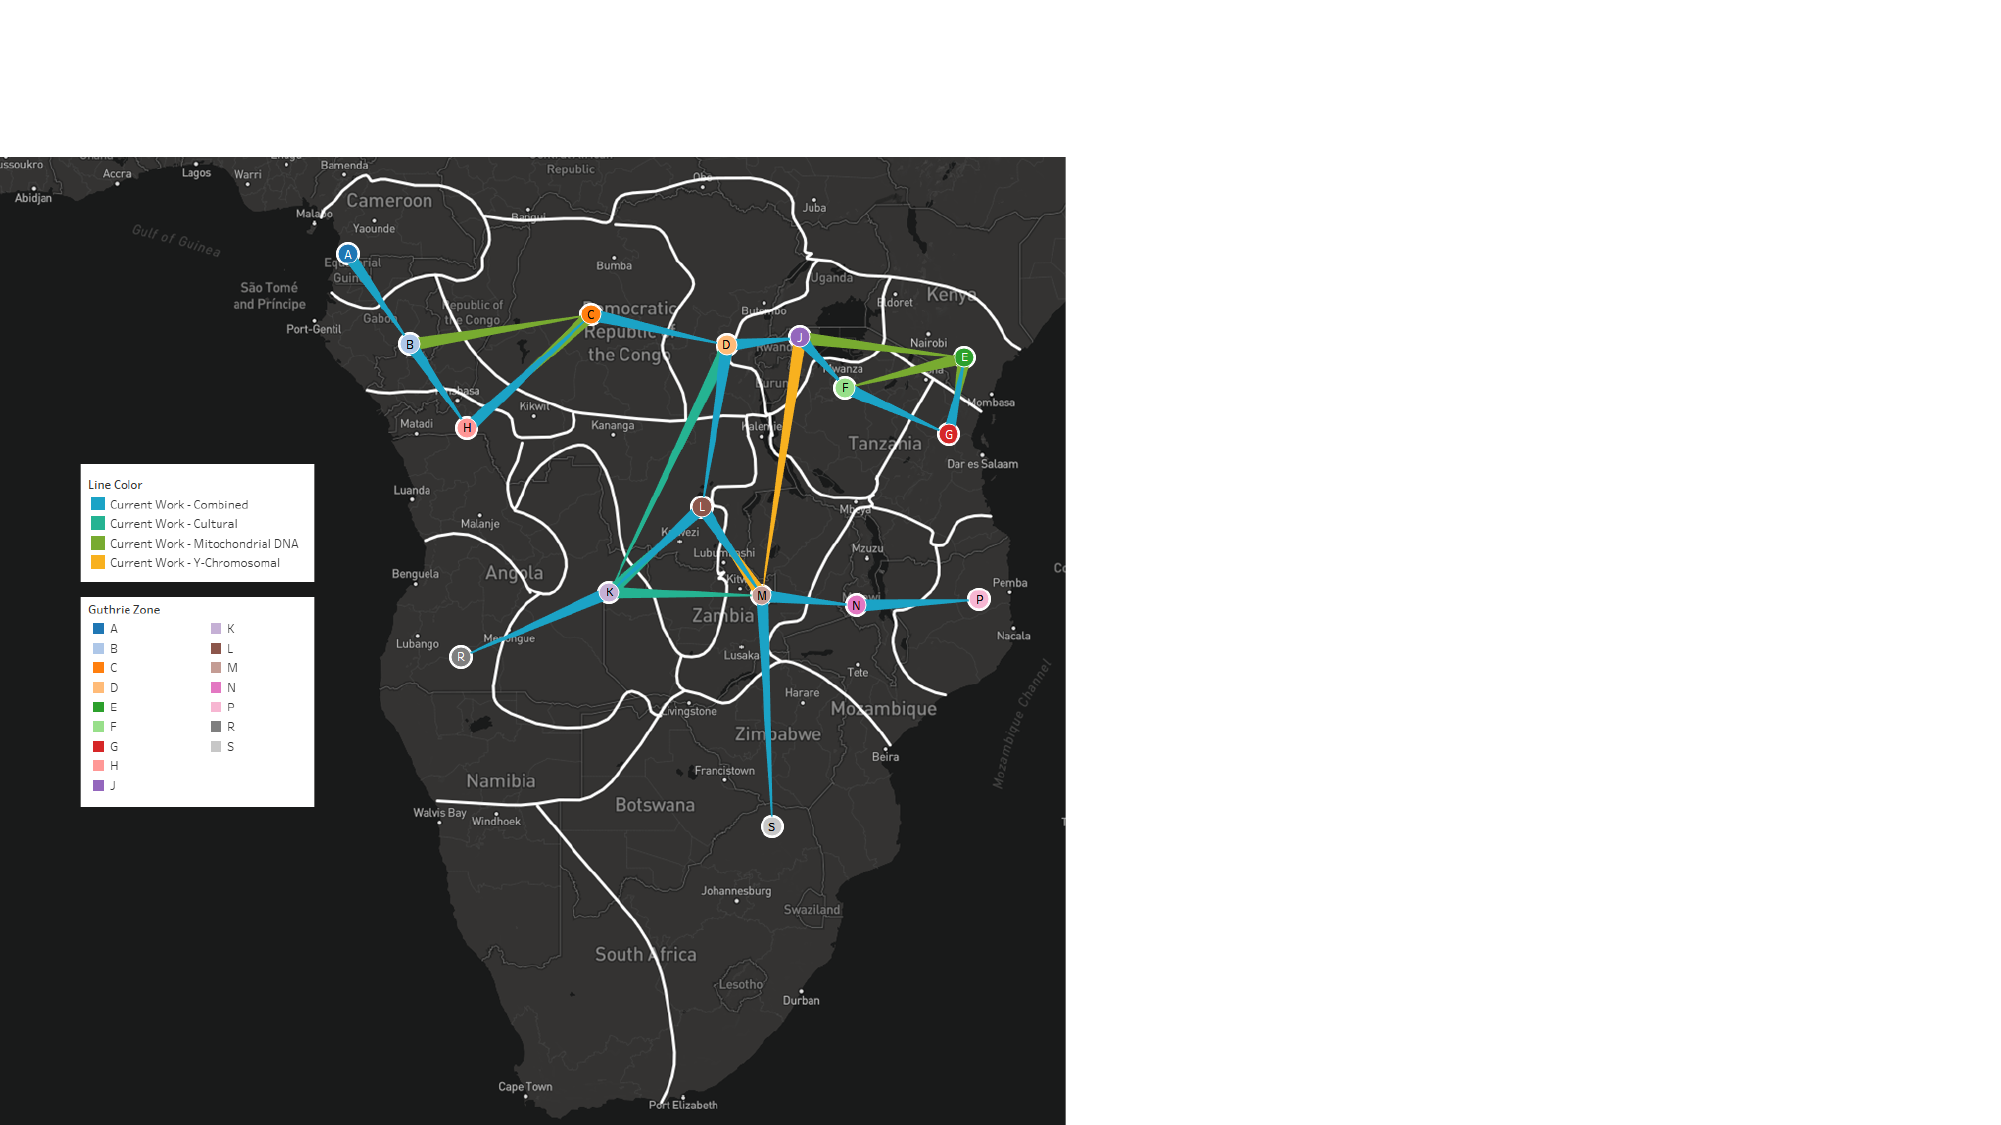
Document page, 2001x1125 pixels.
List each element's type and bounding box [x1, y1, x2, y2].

picture [0, 157, 1066, 1125]
